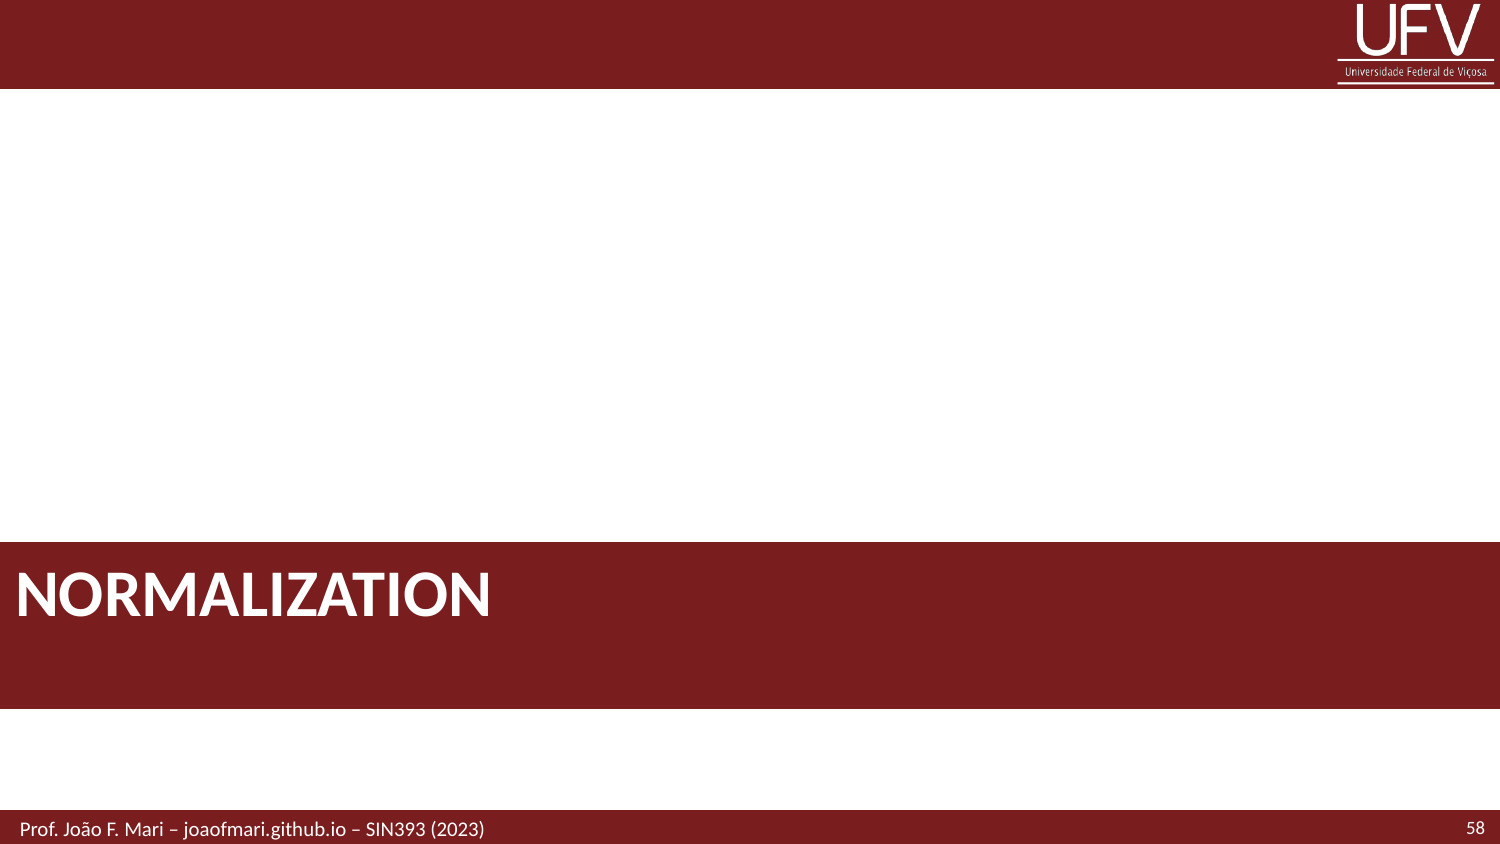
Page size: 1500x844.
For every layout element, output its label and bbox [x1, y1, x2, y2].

footer [0, 812, 1034, 844]
slide_number [1328, 811, 1500, 844]
picture [1330, 0, 1500, 92]
title [0, 542, 1500, 710]
